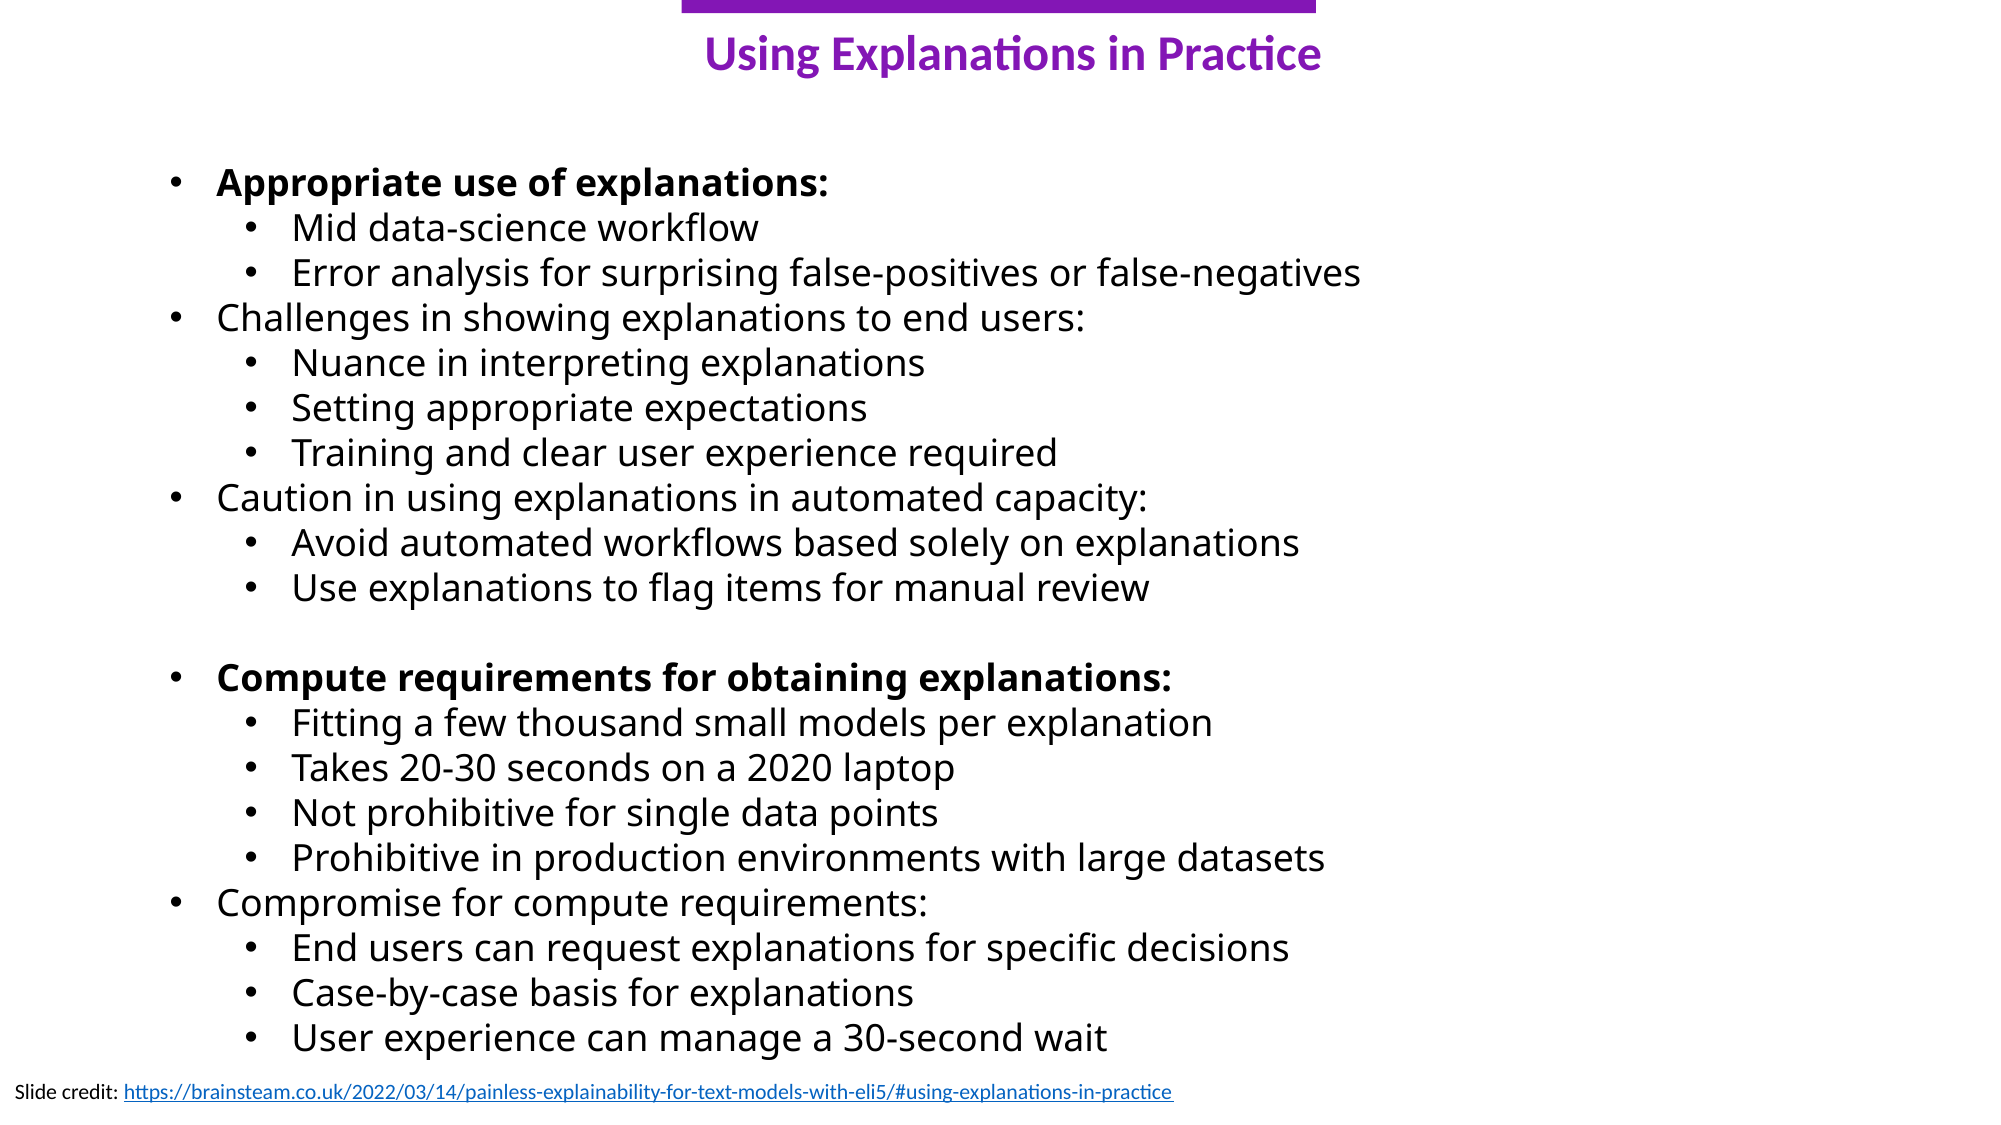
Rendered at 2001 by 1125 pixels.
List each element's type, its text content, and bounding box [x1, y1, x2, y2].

text_box Slide credit: https://brainsteam.co.uk/2022/03/14/painless-explainability-for-text-models-with-eli5/#using-explanations-in-practice [0, 1070, 1203, 1112]
text_box Appropriate use of explanations: Mid data-science workflow Error analysis for surprising false-positives or false-negatives Challenges in showing explanations to end users: Nuance in interpreting explanations Setting appropriate expectations Training and clear user experience required Caution in using explanations in automated capacity: Avoid automated workflows based solely on explanations Use explanations to flag items for manual review Compute requirements for obtaining explanations: Fitting a few thousand small models per explanation Takes 20-30 seconds on a 2020 laptop Not prohibitive for single data points Prohibitive in production environments with large datasets Compromise for compute requirements: End users can request explanations for specific decisions Case-by-case basis for explanations User experience can manage a 30-second wait [154, 151, 1535, 1067]
text_box [681, 0, 1317, 13]
text_box Using Explanations in Practice [593, 13, 1435, 89]
